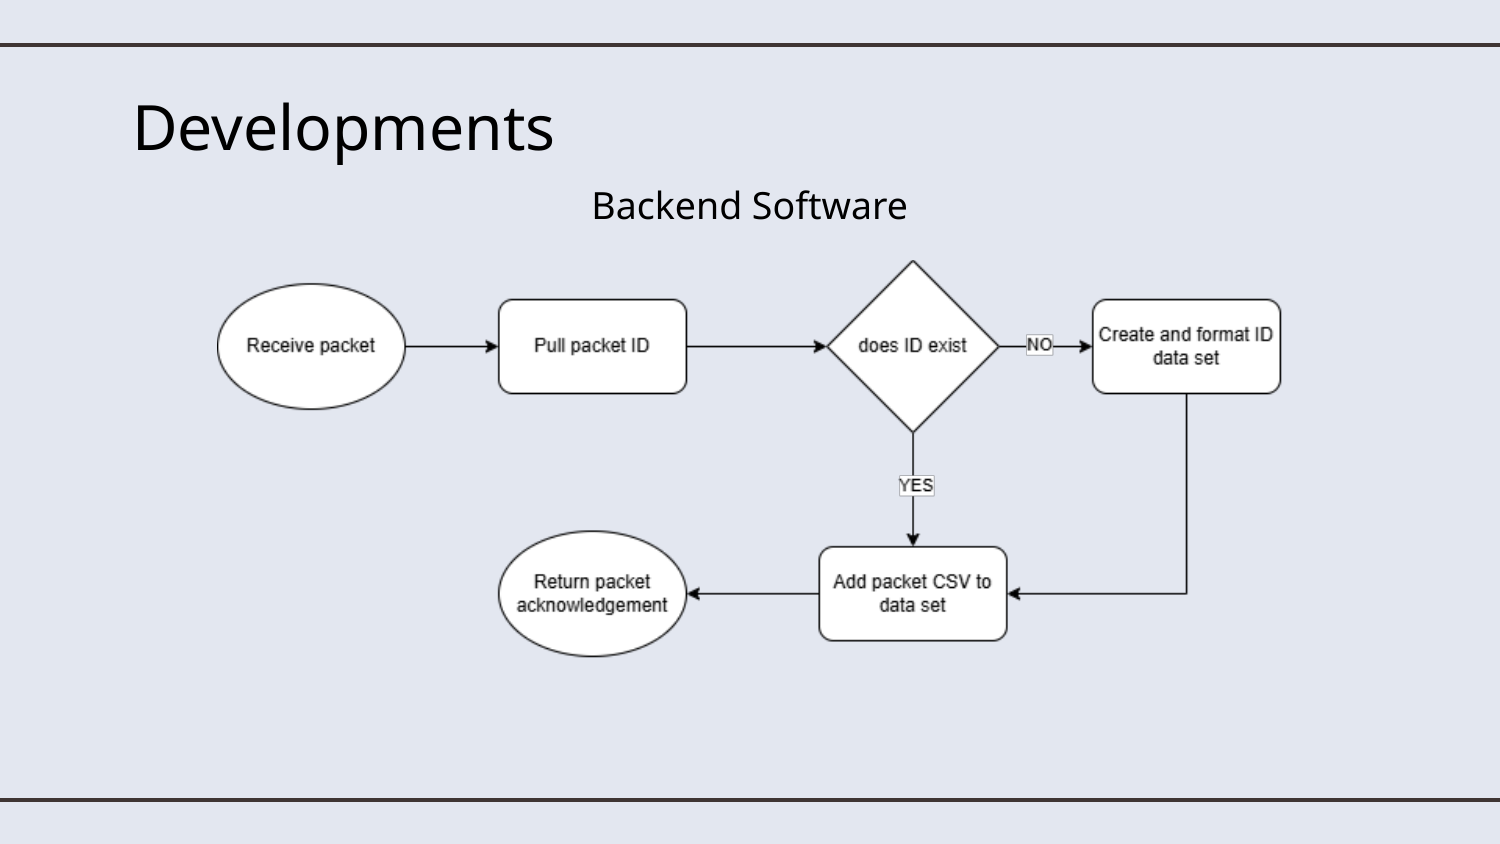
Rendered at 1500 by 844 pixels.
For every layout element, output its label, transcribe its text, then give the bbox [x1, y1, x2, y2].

text_box Backend Software [336, 166, 1163, 242]
picture [216, 260, 1284, 659]
title Developments [116, 72, 1383, 167]
